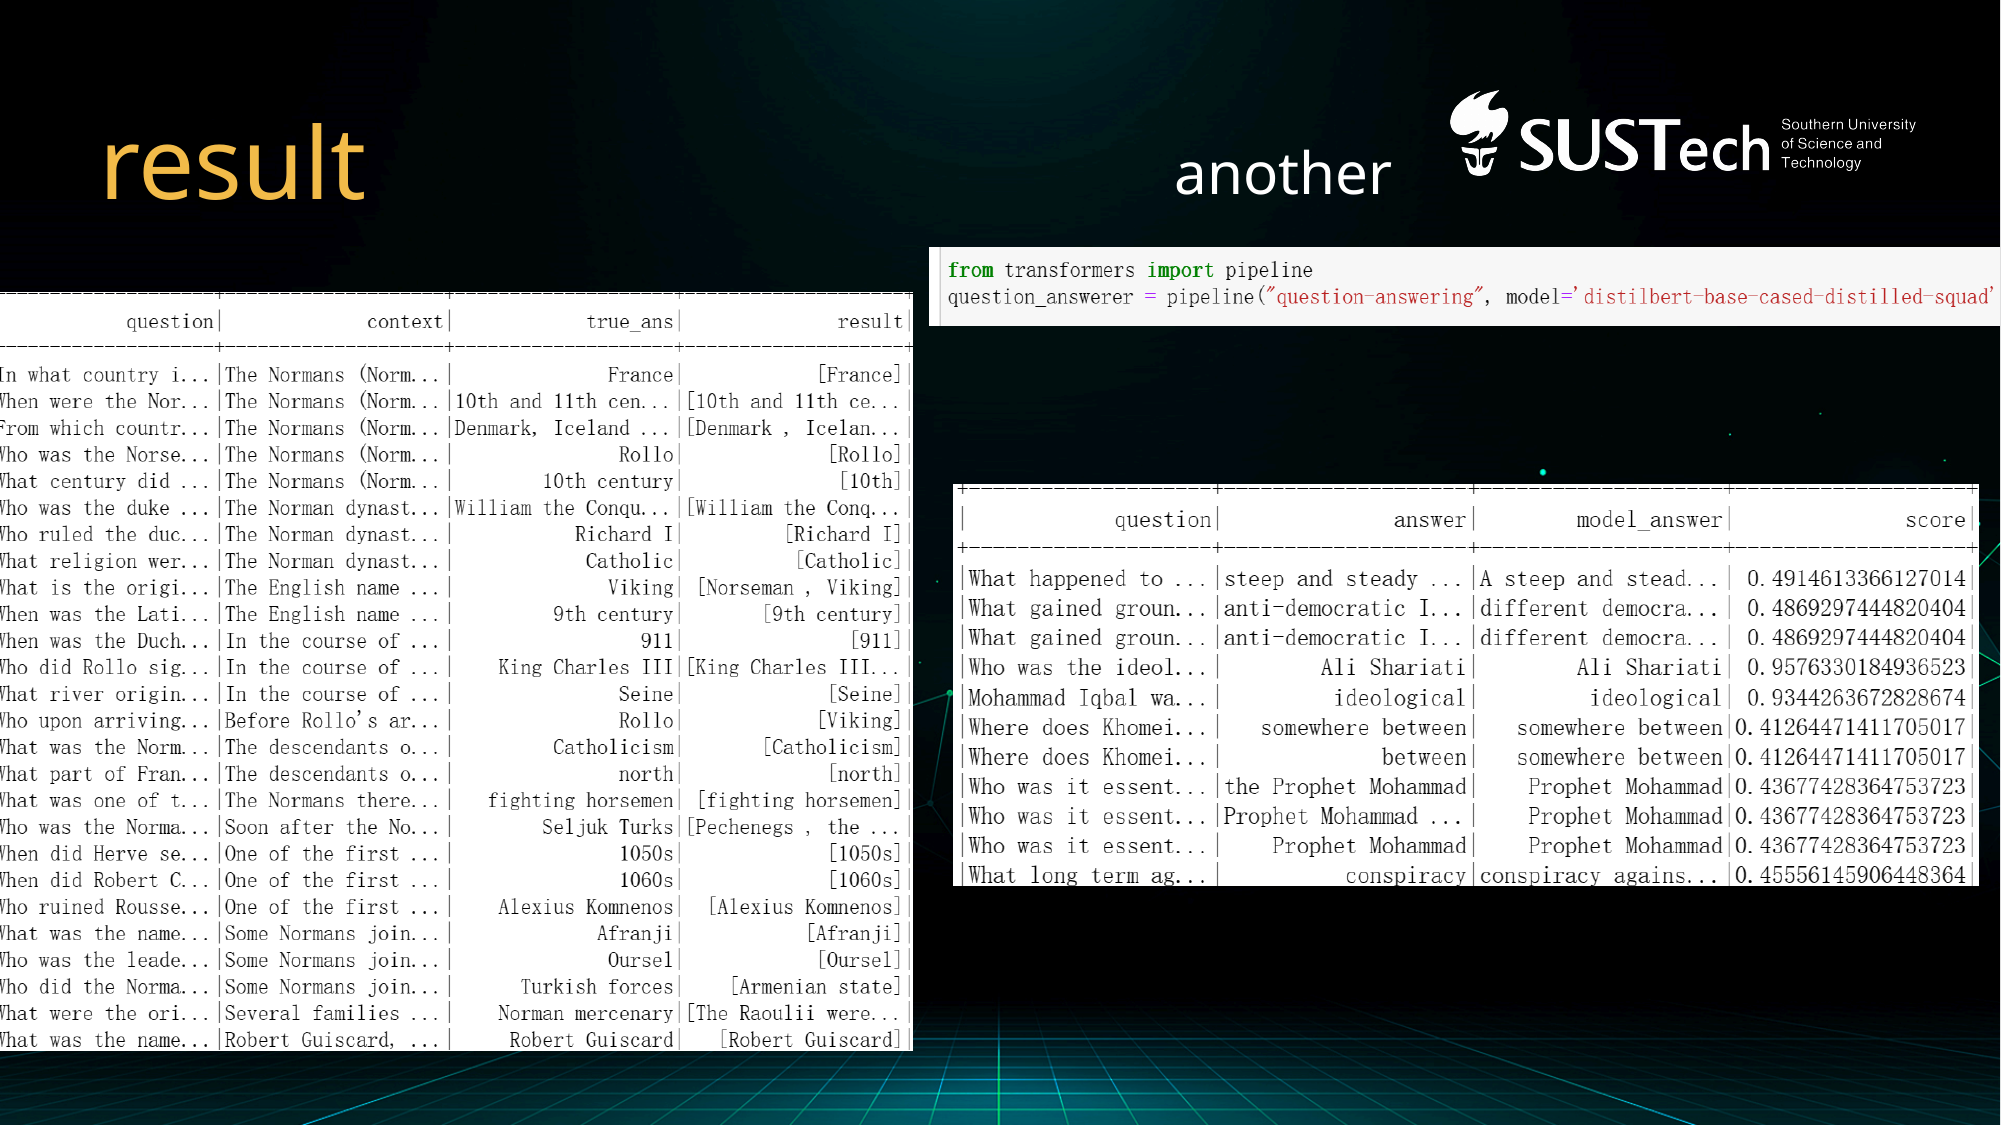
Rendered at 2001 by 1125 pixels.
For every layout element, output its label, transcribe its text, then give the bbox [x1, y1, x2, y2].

text_box another [1159, 128, 1523, 214]
picture [0, 0, 2001, 1125]
text_box result [84, 92, 881, 267]
